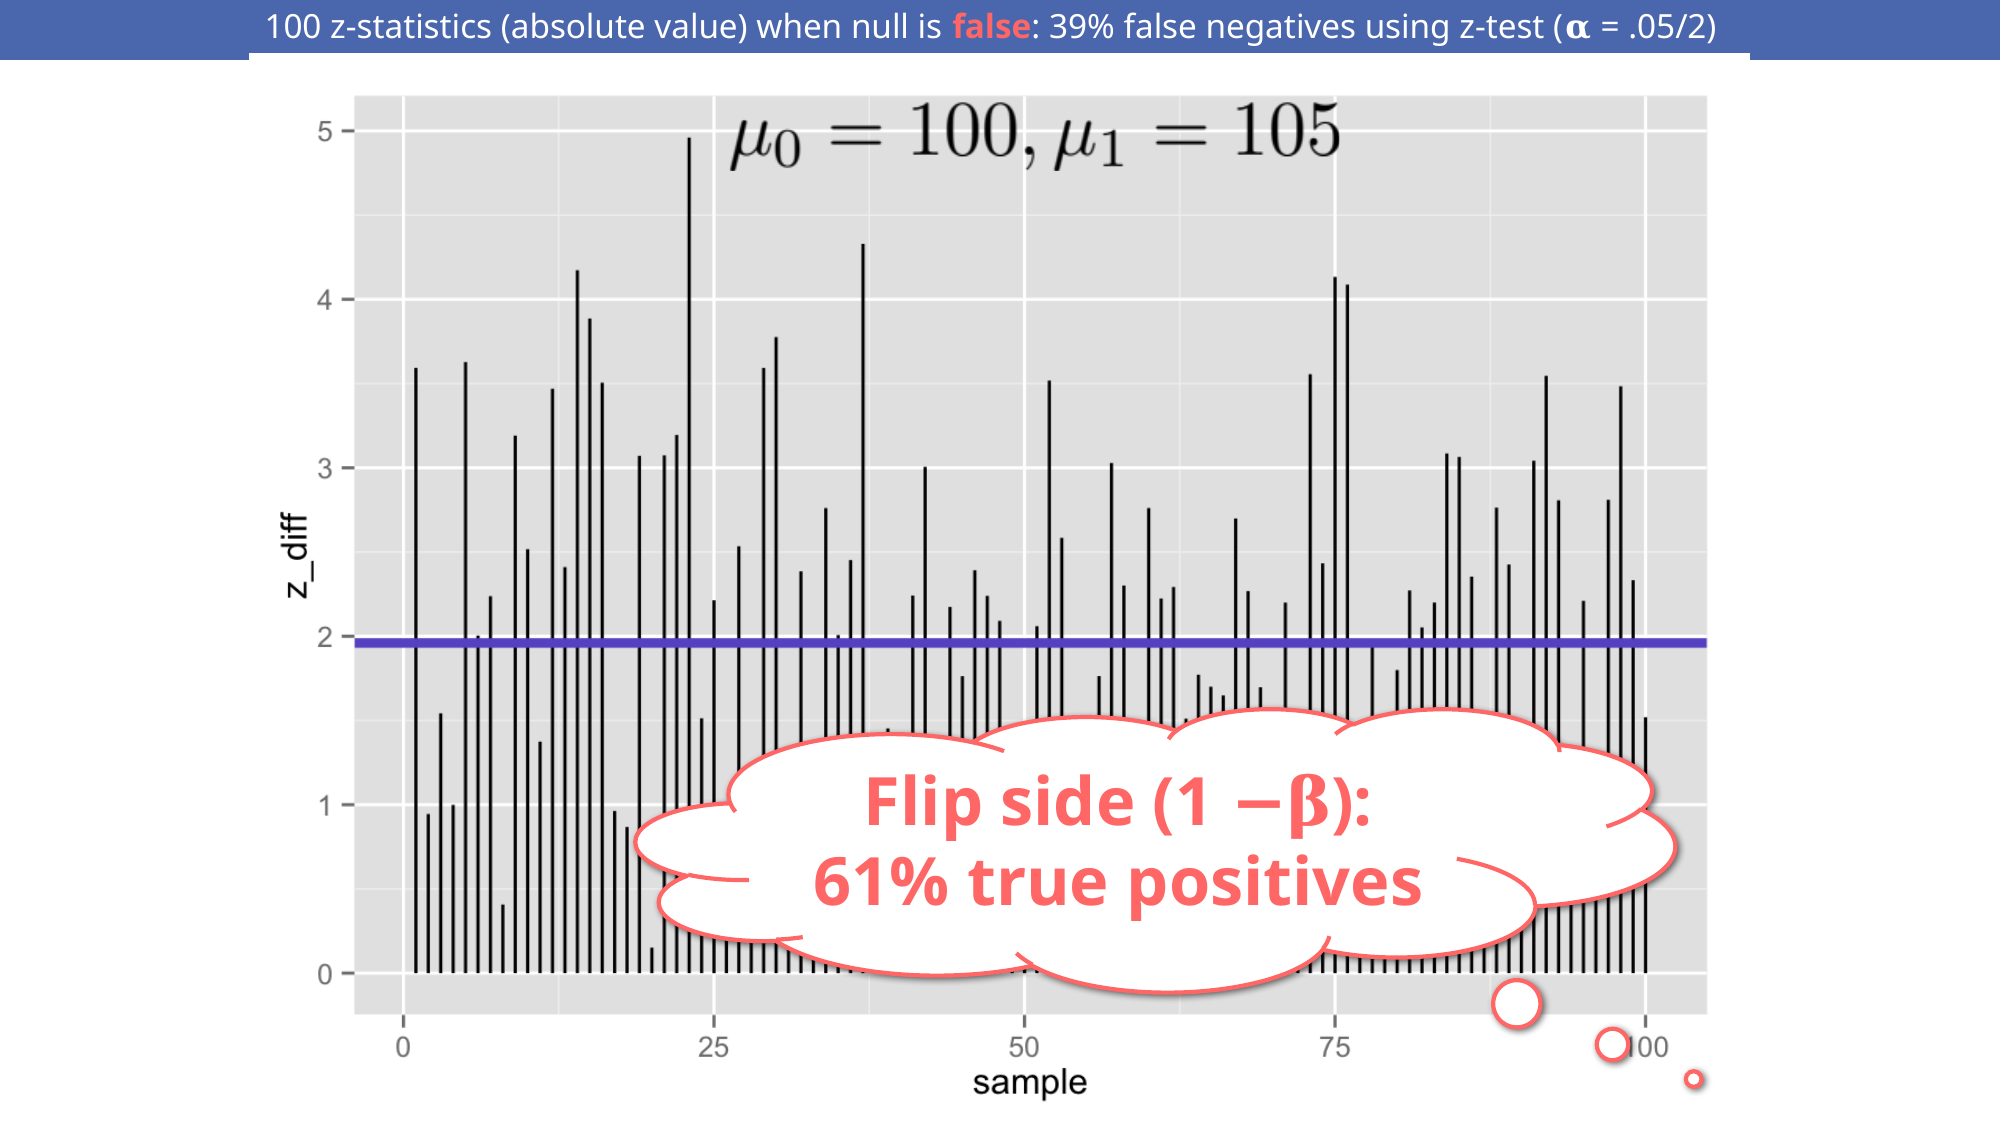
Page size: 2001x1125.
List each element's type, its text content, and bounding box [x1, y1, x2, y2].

text_box 100 z-statistics (absolute value) when null is false: 39% false negatives using z-test (𝛂 = .05/2) [249, 0, 1750, 52]
picture [249, 53, 1751, 1125]
